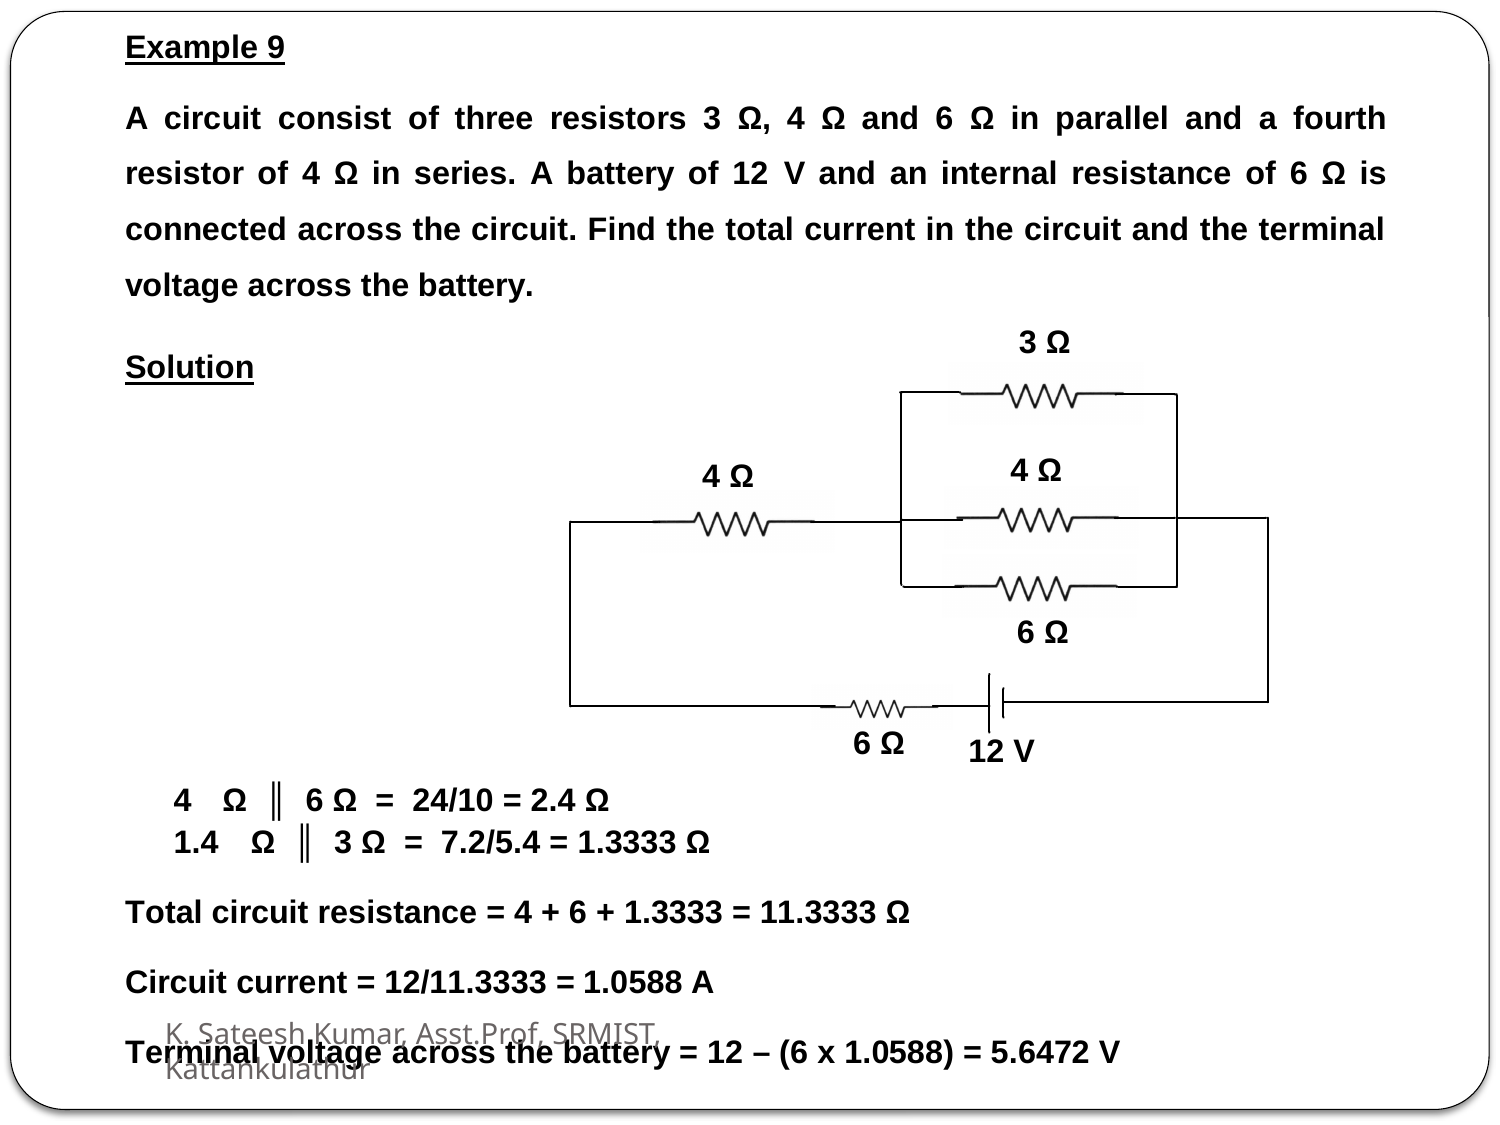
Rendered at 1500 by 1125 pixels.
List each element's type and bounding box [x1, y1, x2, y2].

text_box [124, 29, 1388, 1107]
